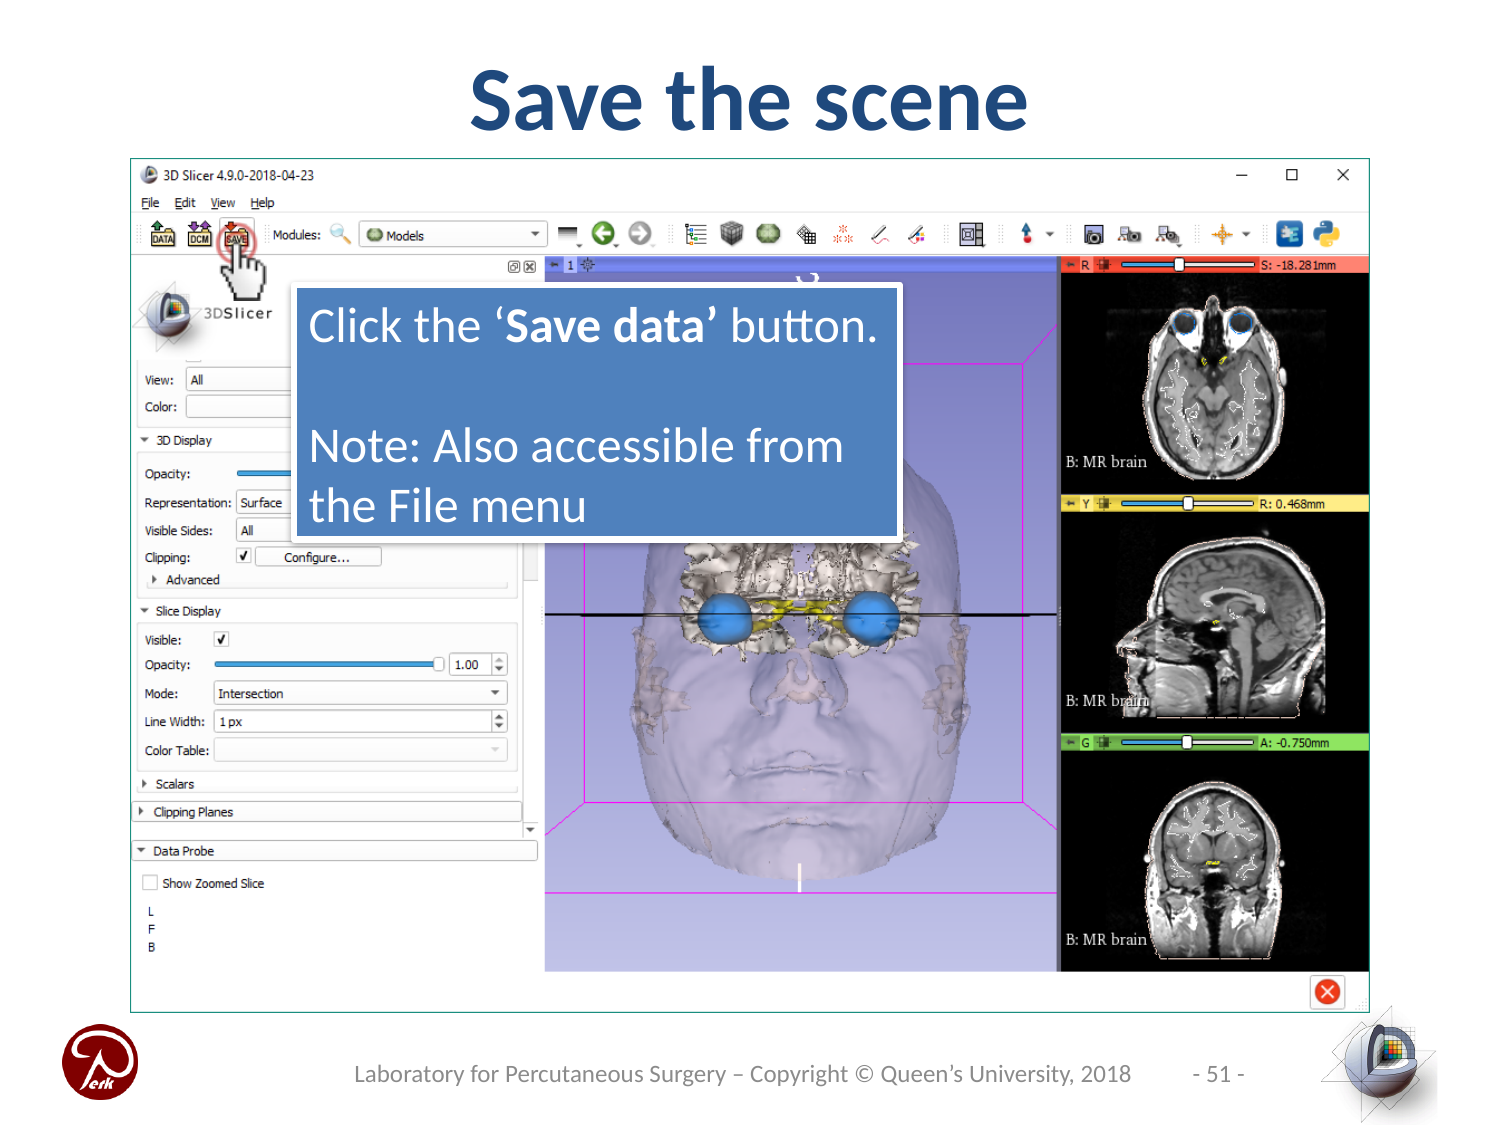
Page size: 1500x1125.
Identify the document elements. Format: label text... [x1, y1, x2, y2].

title Save the scene [74, 0, 1426, 188]
footer Laboratory for Percutaneous Surgery – Copyright © Queen’s University, 2018 [312, 1042, 1175, 1103]
slide_number - 51 - [1175, 1042, 1263, 1103]
picture [129, 158, 1438, 1125]
picture [62, 1024, 138, 1100]
